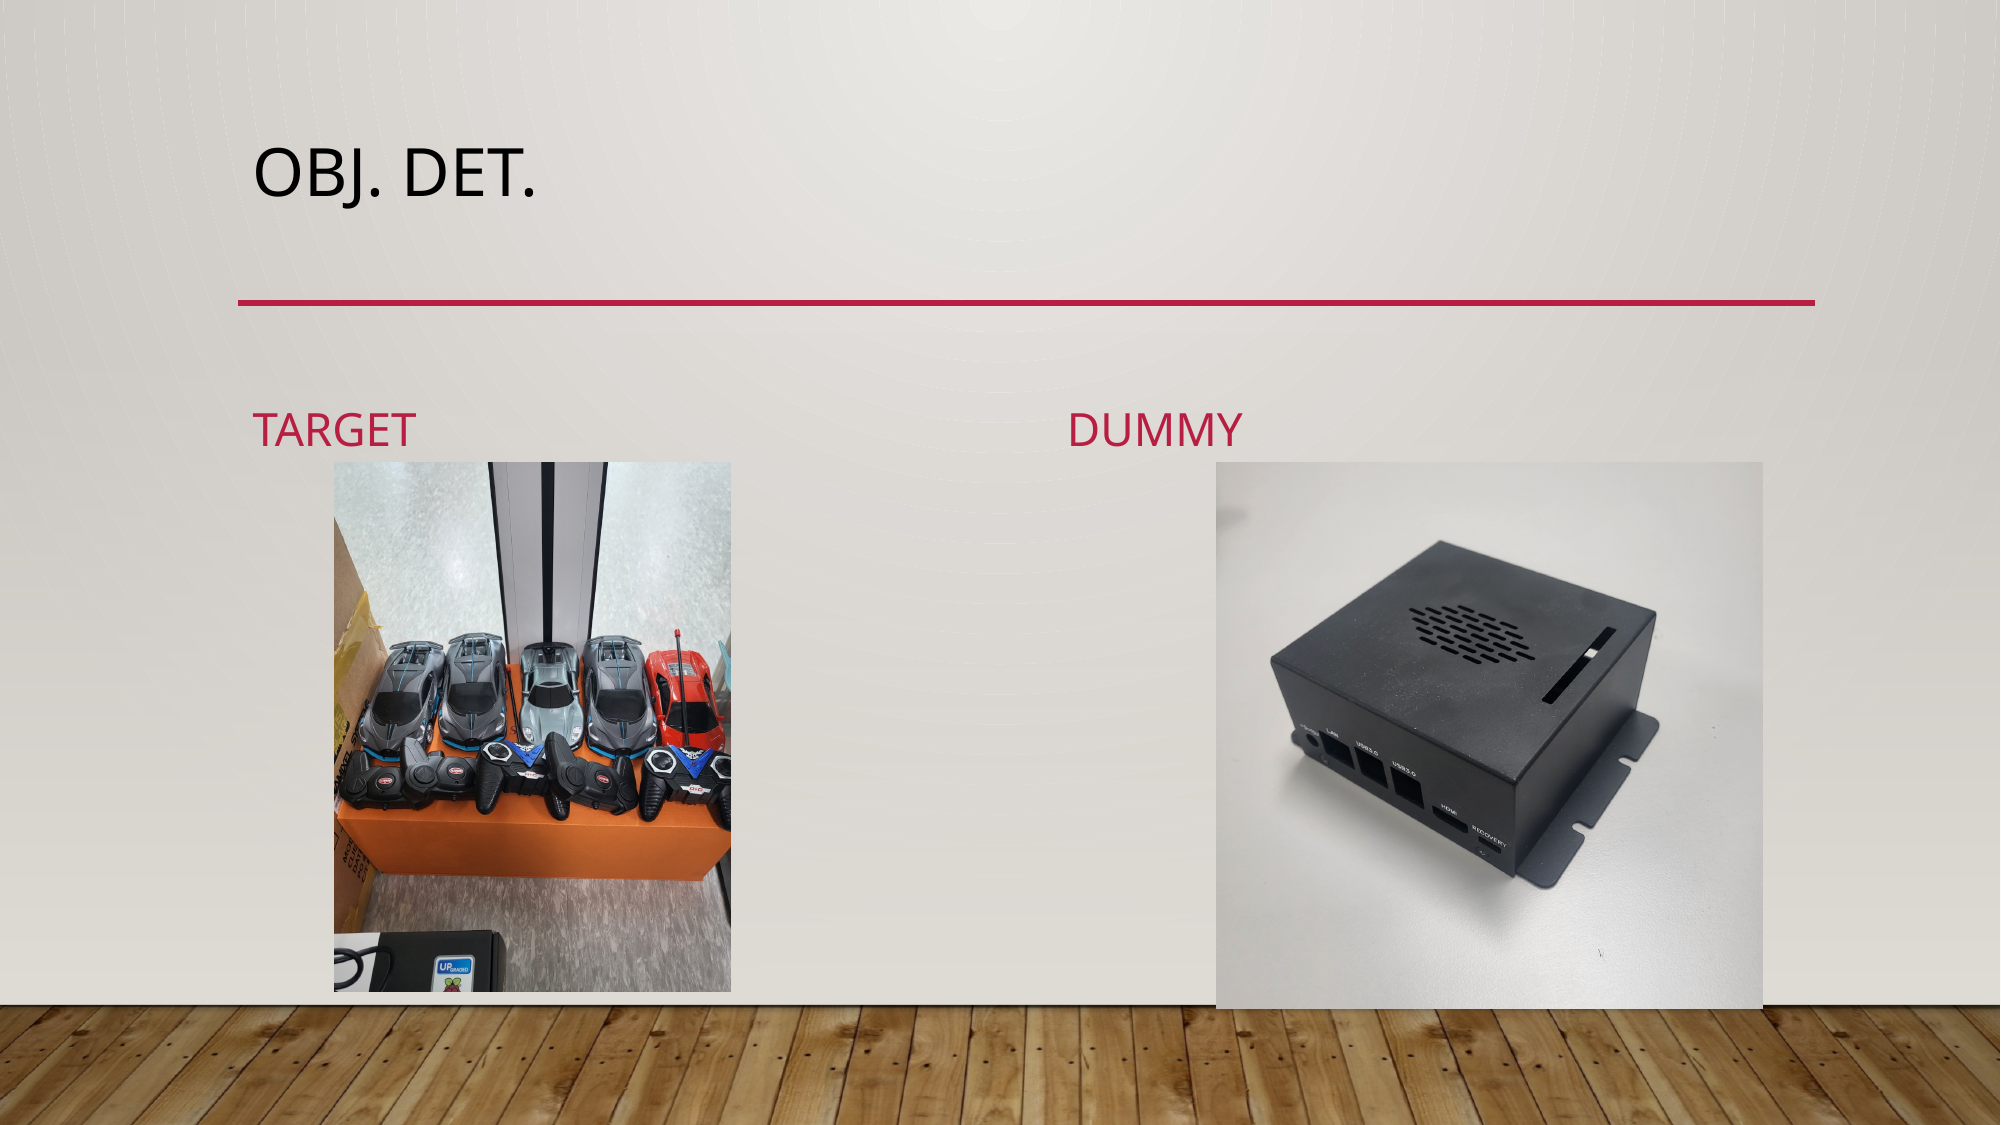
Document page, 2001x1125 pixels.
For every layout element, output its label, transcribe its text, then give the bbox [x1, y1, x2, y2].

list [1216, 462, 1763, 1010]
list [334, 462, 732, 992]
list Dummy [1051, 331, 1814, 464]
title Obj. Det. [237, 131, 1814, 306]
picture [0, 1005, 2000, 1125]
list Target [237, 331, 1000, 463]
